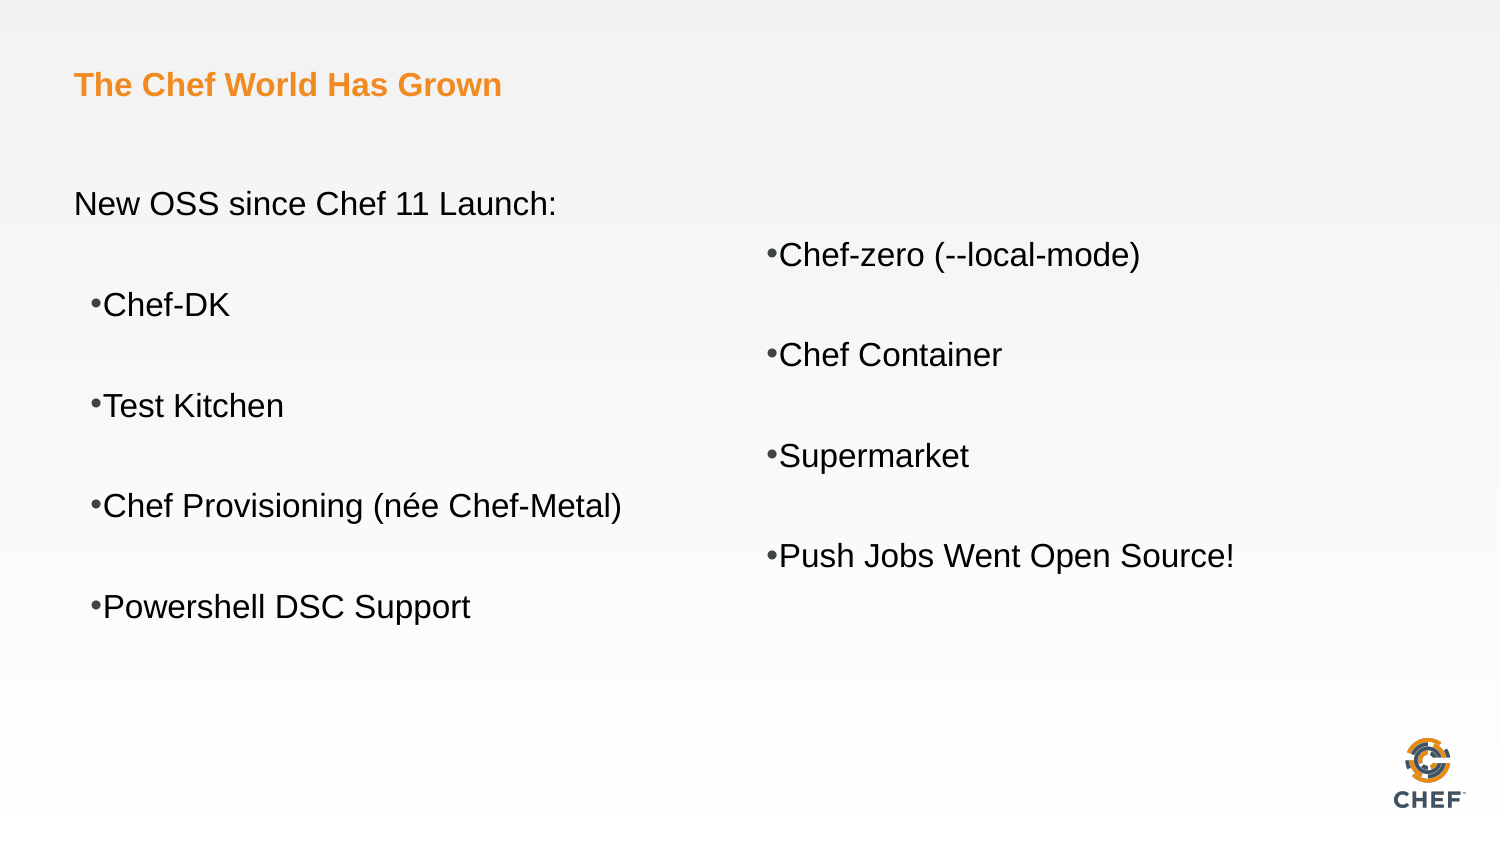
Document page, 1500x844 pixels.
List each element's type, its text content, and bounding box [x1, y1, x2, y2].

title The Chef World Has Grown [62, 56, 1438, 118]
picture [1394, 738, 1466, 808]
list New OSS since Chef 11 Launch: Chef-DK Test Kitchen Chef Provisioning (née Chef-Metal) Powershell DSC Support Chef-zero (--local-mode) Chef Container Supermarket Push Jobs Went Open Source! [62, 171, 1438, 665]
